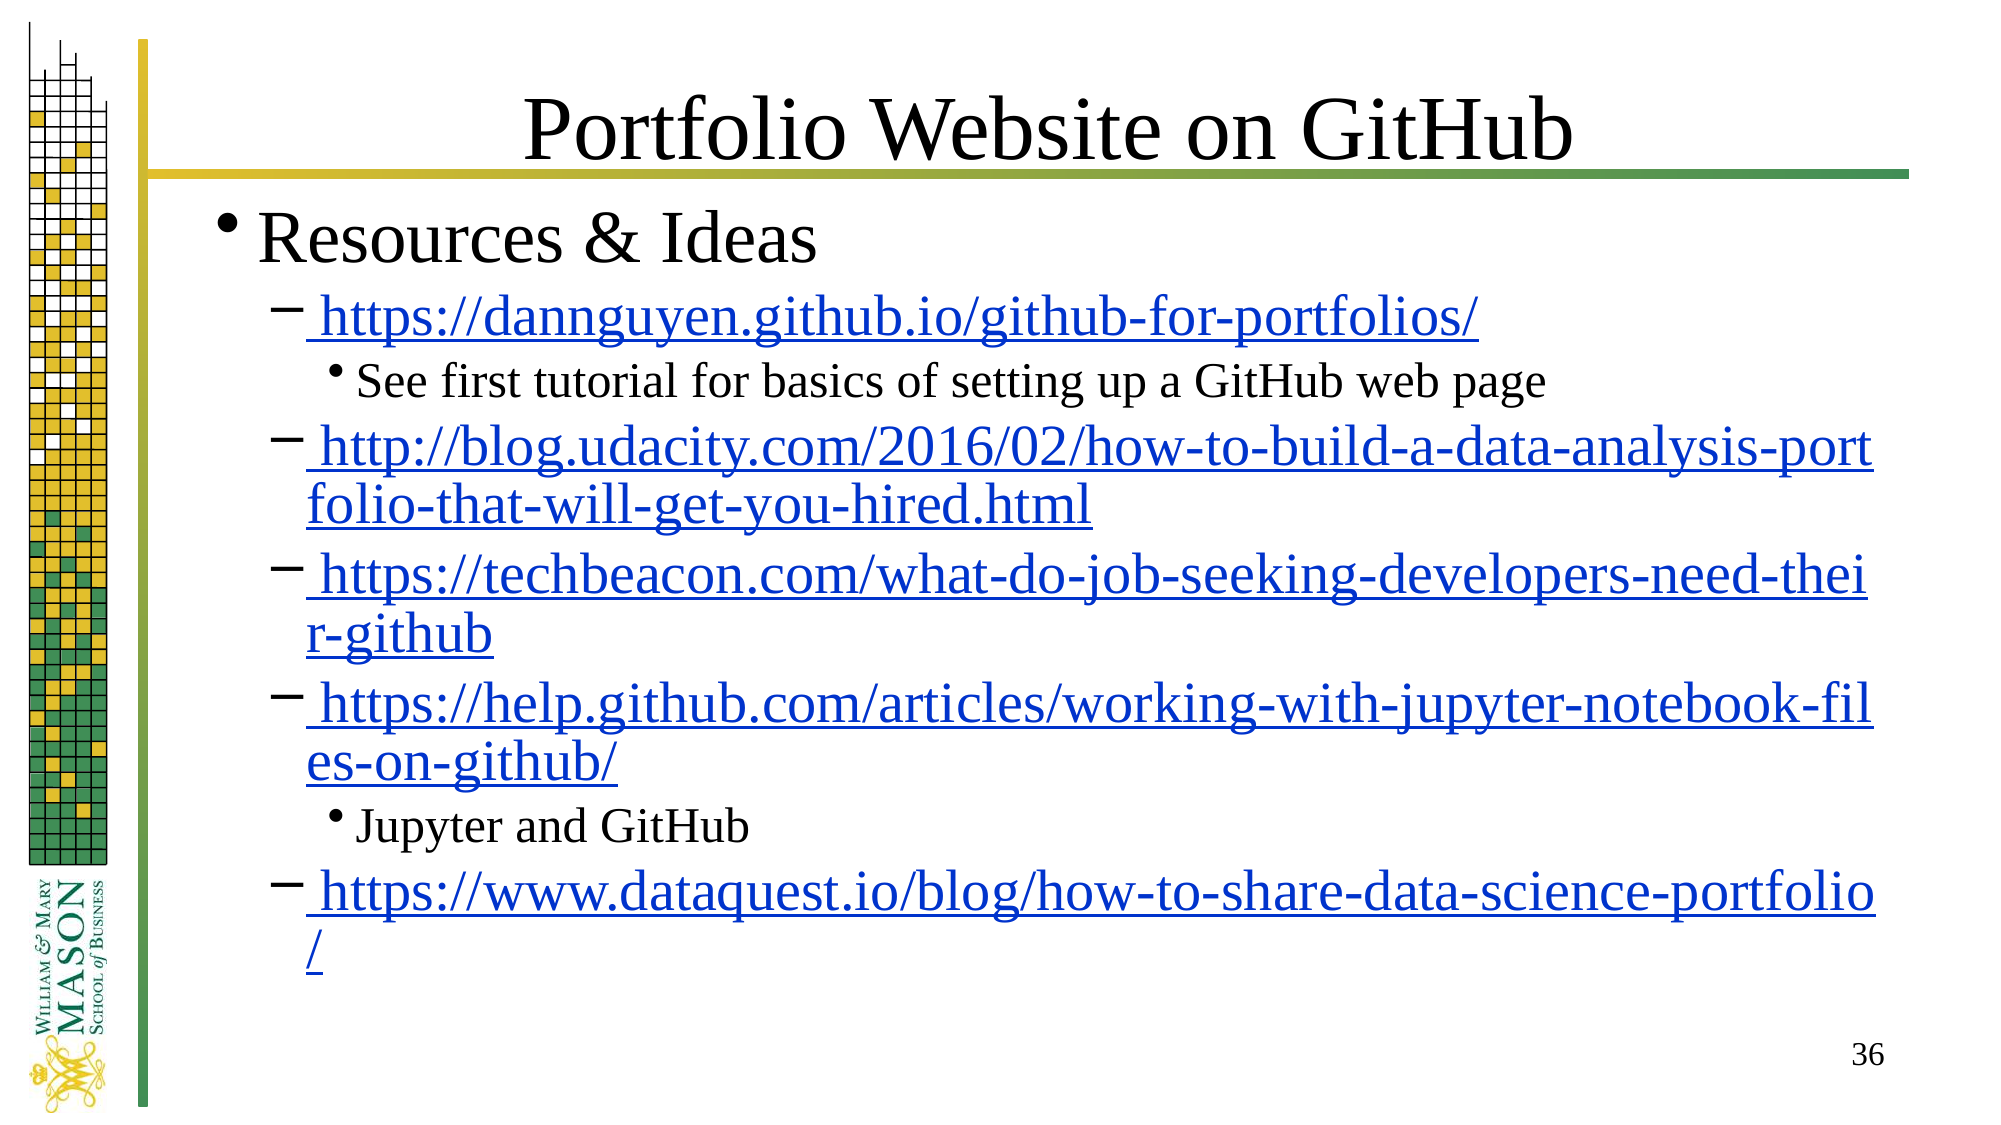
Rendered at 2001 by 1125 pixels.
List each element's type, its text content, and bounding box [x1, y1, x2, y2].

slide_number 36 [1398, 1024, 1901, 1103]
list Resources & Ideas https://dannguyen.github.io/github-for-portfolios/ See first tutorial for basics of setting up a GitHub web page http://blog.udacity.com/2016/02/how-to-build-a-data-analysis-portfolio-that-will-get-you-hired.html https://techbeacon.com/what-do-job-seeking-developers-need-their-github https://help.github.com/articles/working-with-jupyter-notebook-files-on-github/ Jupyter and GitHub https://www.dataquest.io/blog/how-to-share-data-science-portfolio/ [200, 179, 1900, 1005]
title Portfolio Website on GitHub [200, 45, 1900, 179]
picture [29, 879, 107, 1113]
